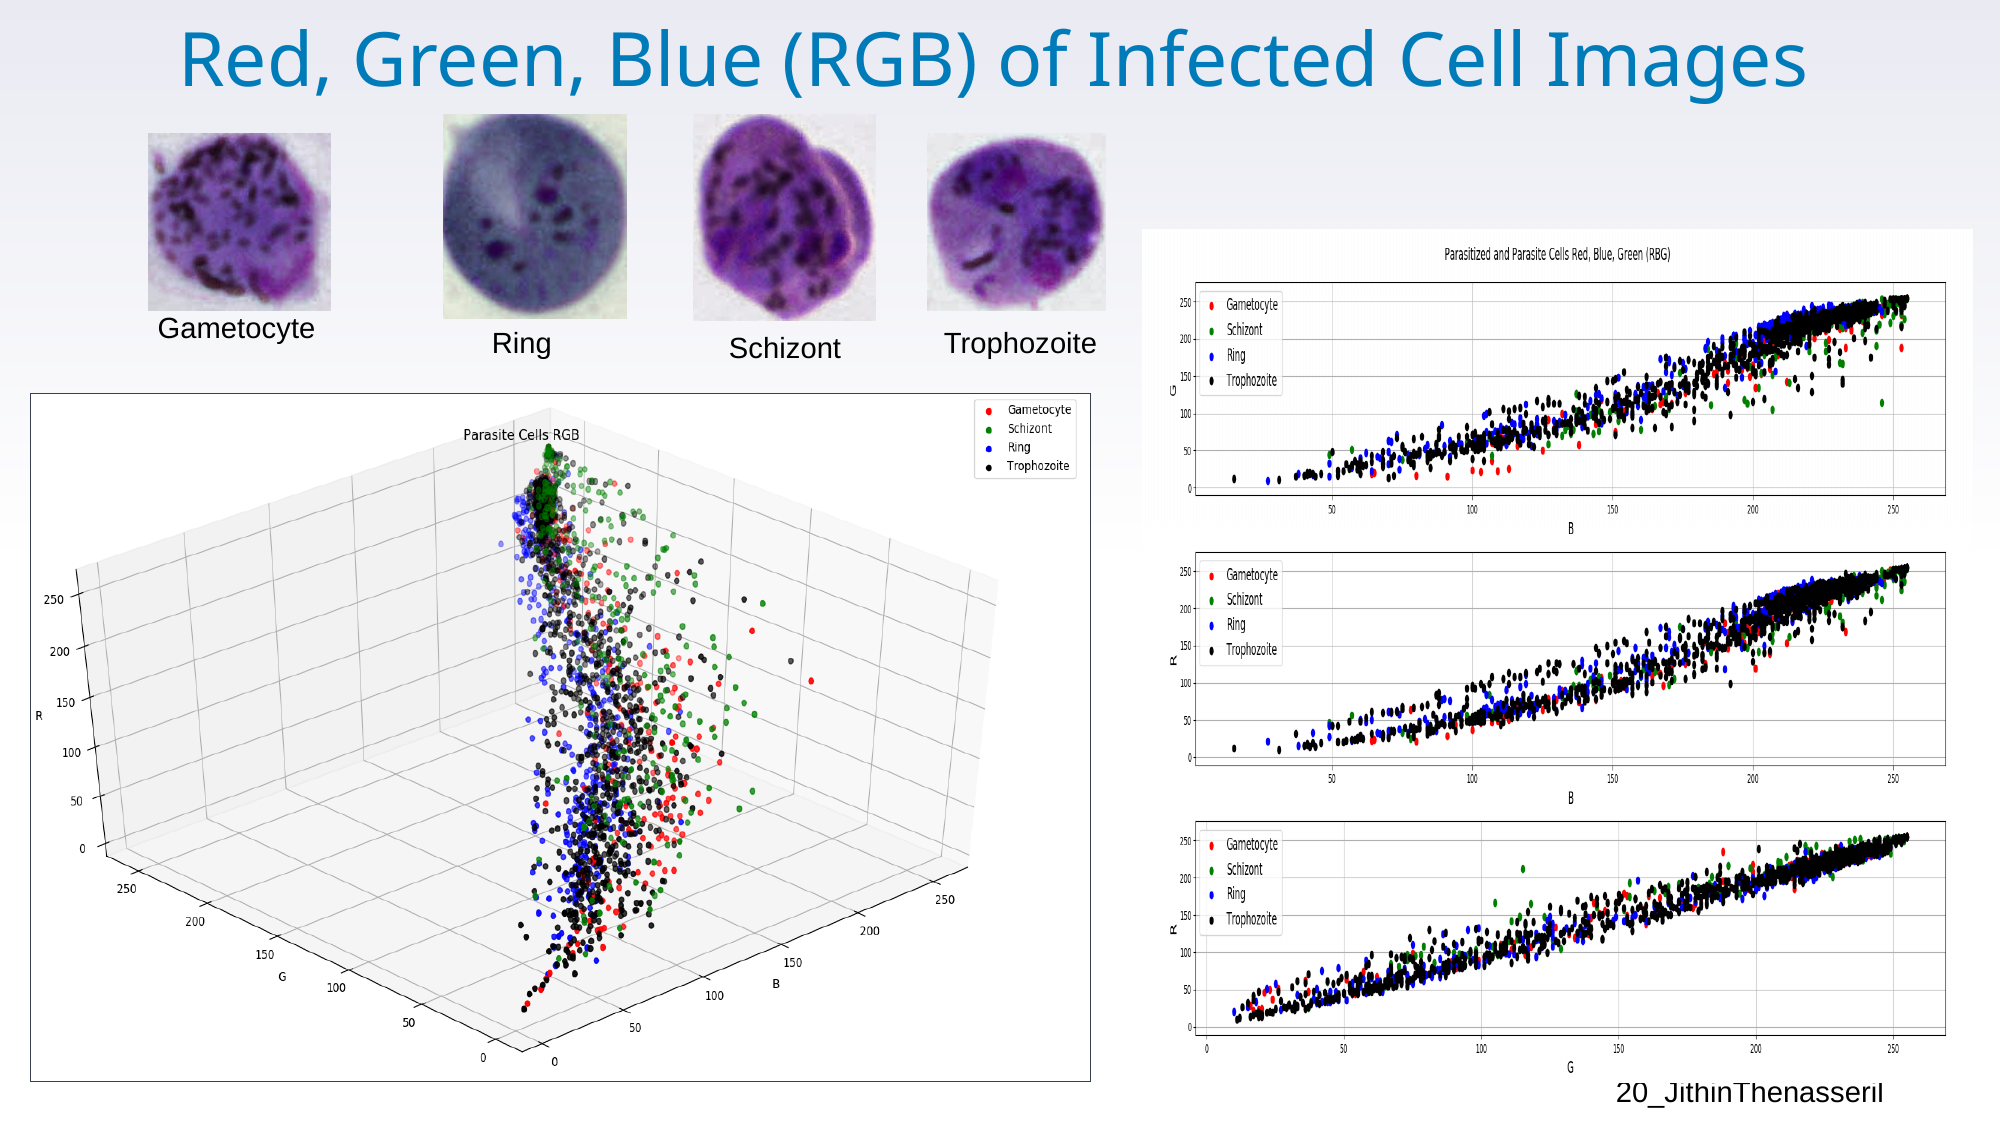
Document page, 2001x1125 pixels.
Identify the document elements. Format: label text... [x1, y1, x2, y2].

picture [443, 114, 627, 319]
text_box Trophozoite [929, 316, 1136, 367]
title Red, Green, Blue (RGB) of Infected Cell Images [38, 29, 1949, 143]
text_box Schizont [714, 322, 906, 373]
picture [692, 114, 876, 322]
picture [1141, 229, 1973, 1083]
slide_number 4 [1891, 1014, 1992, 1117]
text_box Ring [477, 327, 593, 367]
picture [926, 133, 1106, 311]
text_box Gametocyte [142, 301, 380, 352]
picture [147, 133, 331, 311]
picture [29, 393, 1092, 1082]
